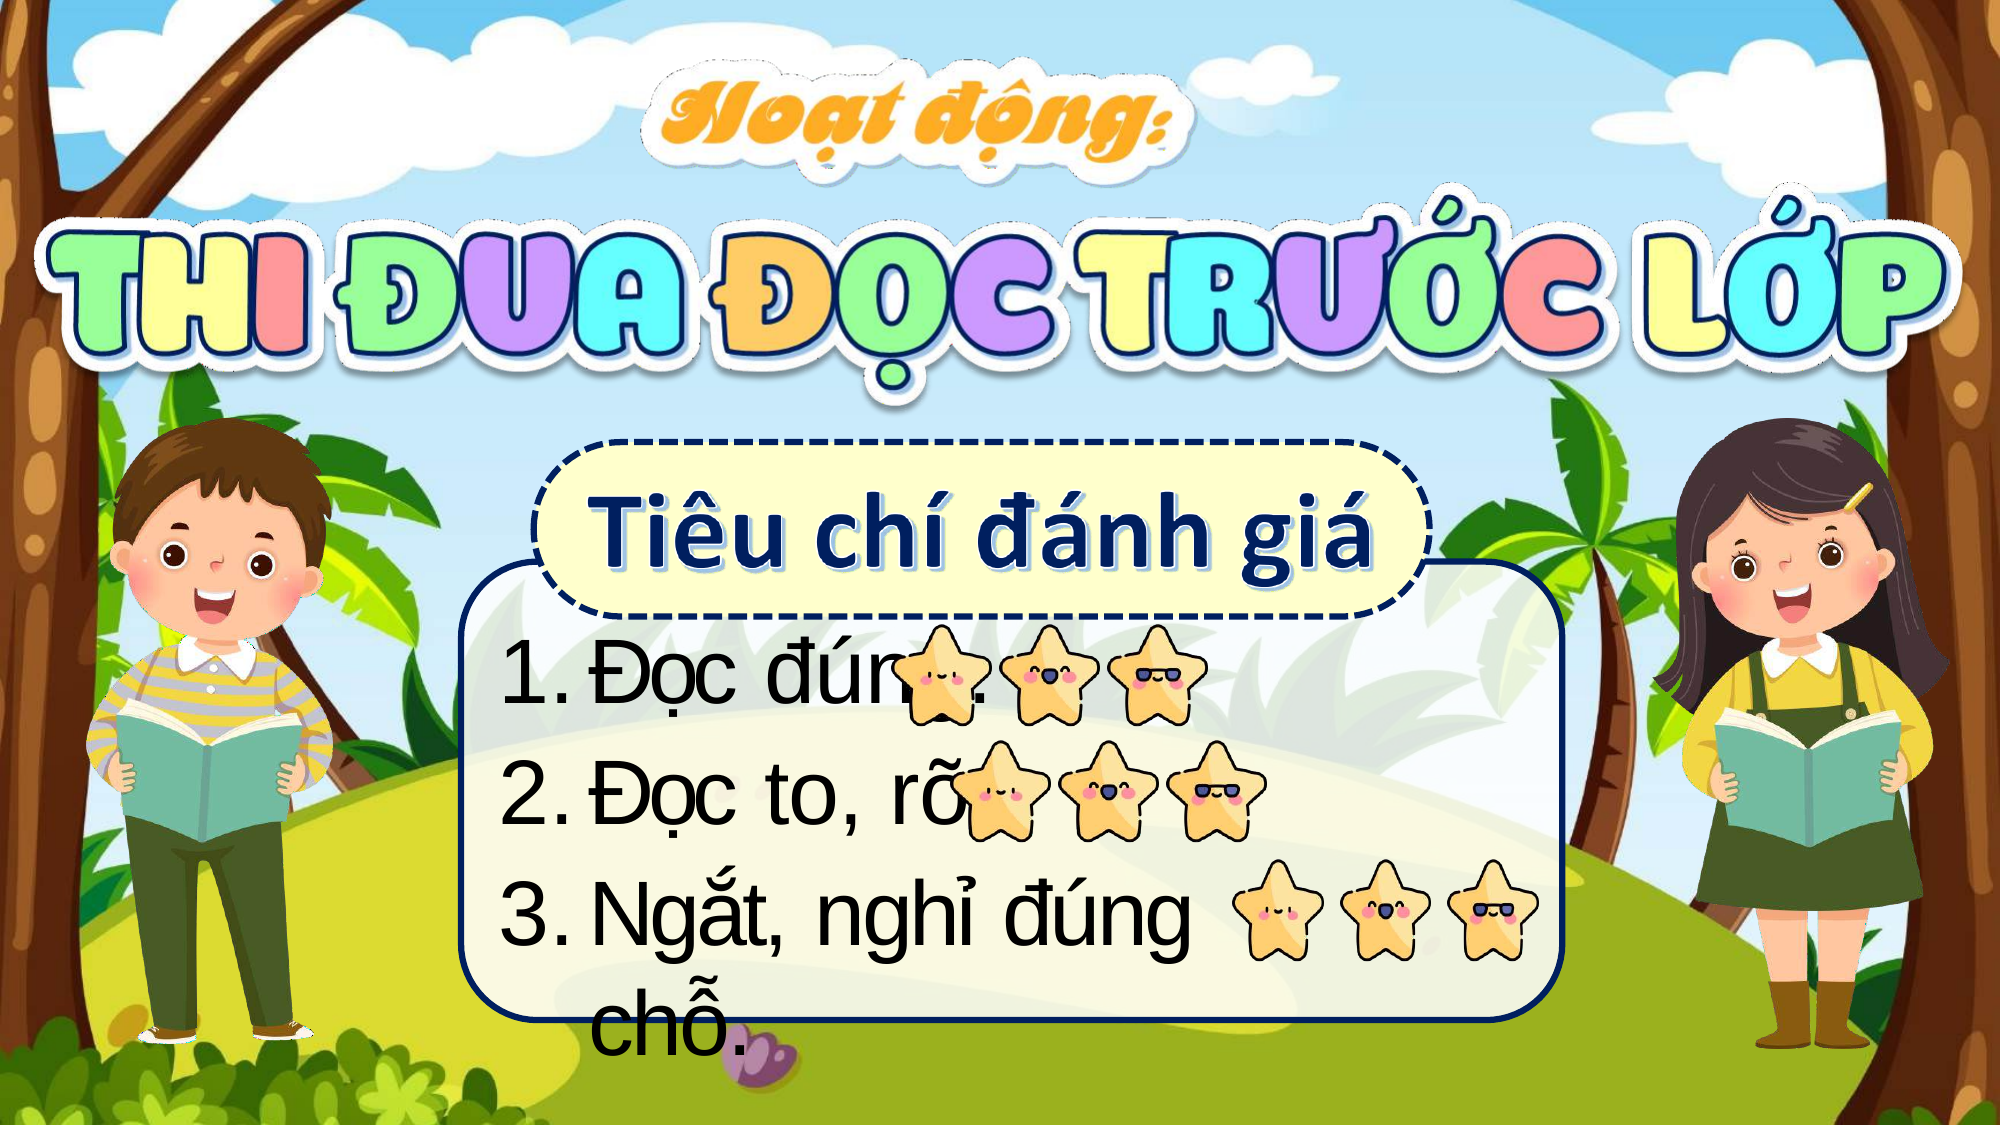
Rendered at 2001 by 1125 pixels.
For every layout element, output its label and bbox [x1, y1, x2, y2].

picture [0, 0, 2000, 1125]
text_box [10, 24, 1990, 1049]
